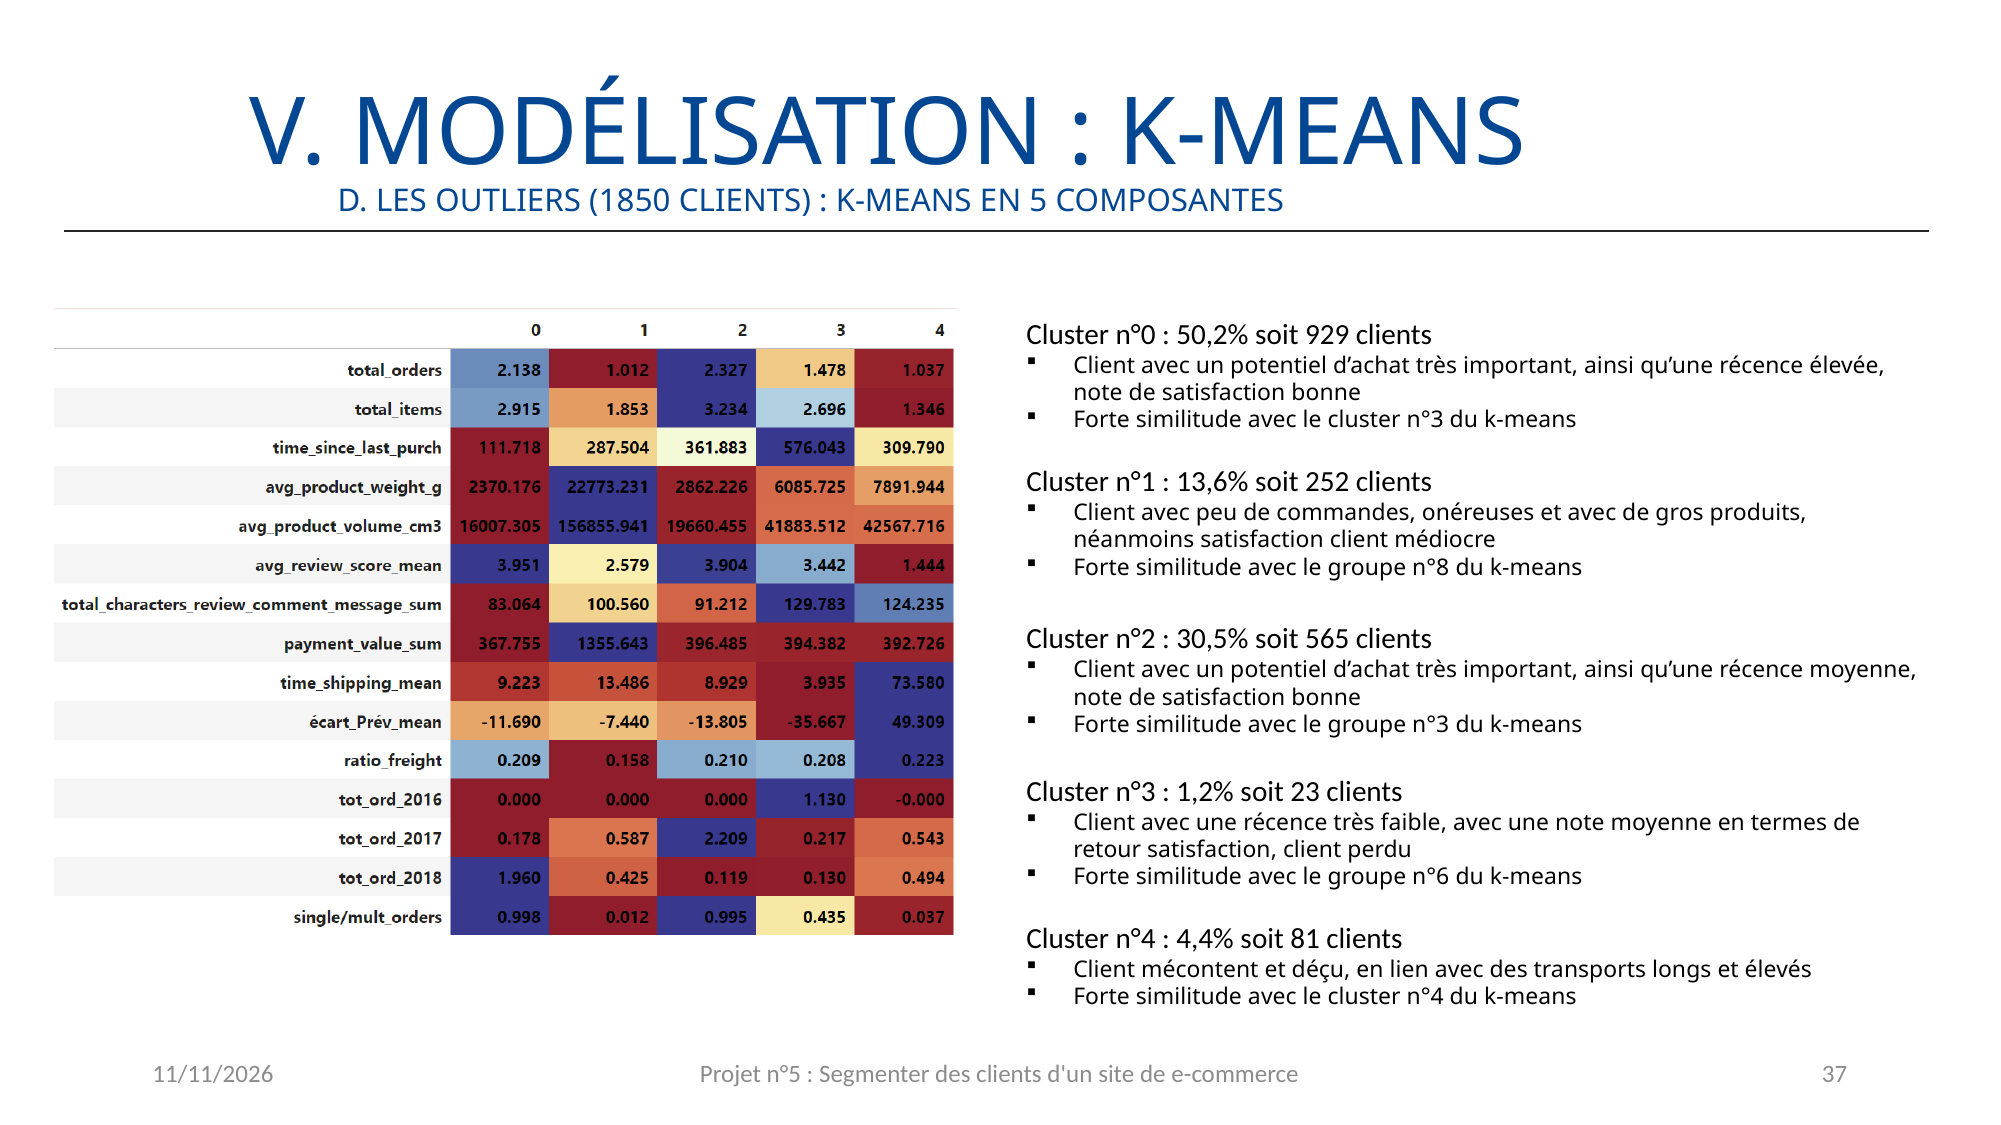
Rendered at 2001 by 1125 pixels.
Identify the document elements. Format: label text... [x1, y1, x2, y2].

text_box v. Modélisation : k-means [249, 55, 1959, 193]
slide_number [137, 1042, 588, 1103]
text_box d. Les outliers (1850 clients) : k-means en 5 composantes [337, 171, 2000, 232]
footer Projet n°5 : Segmenter des clients d'un site de e-commerce [662, 1042, 1338, 1103]
picture [54, 308, 957, 941]
slide_number 37 [1412, 1042, 1863, 1103]
text_box Cluster n°0 : 50,2% soit 929 clients Client avec un potentiel d’achat très important, ainsi qu’une récence élevée, note de satisfaction bonne Forte similitude avec le cluster n°3 du k-means Cluster n°1 : 13,6% soit 252 clients Client avec peu de commandes, onéreuses et avec de gros produits, néanmoins satisfaction client médiocre Forte similitude avec le groupe n°8 du k-means Cluster n°2 : 30,5% soit 565 clients Client avec un potentiel d’achat très important, ainsi qu’une récence moyenne, note de satisfaction bonne Forte similitude avec le groupe n°3 du k-means Cluster n°3 : 1,2% soit 23 clients Client avec une récence très faible, avec une note moyenne en termes de retour satisfaction, client perdu Forte similitude avec le groupe n°6 du k-means Cluster n°4 : 4,4% soit 81 clients Client mécontent et déçu, en lien avec des transports longs et élevés Forte similitude avec le cluster n°4 du k-means [1011, 307, 1946, 1017]
